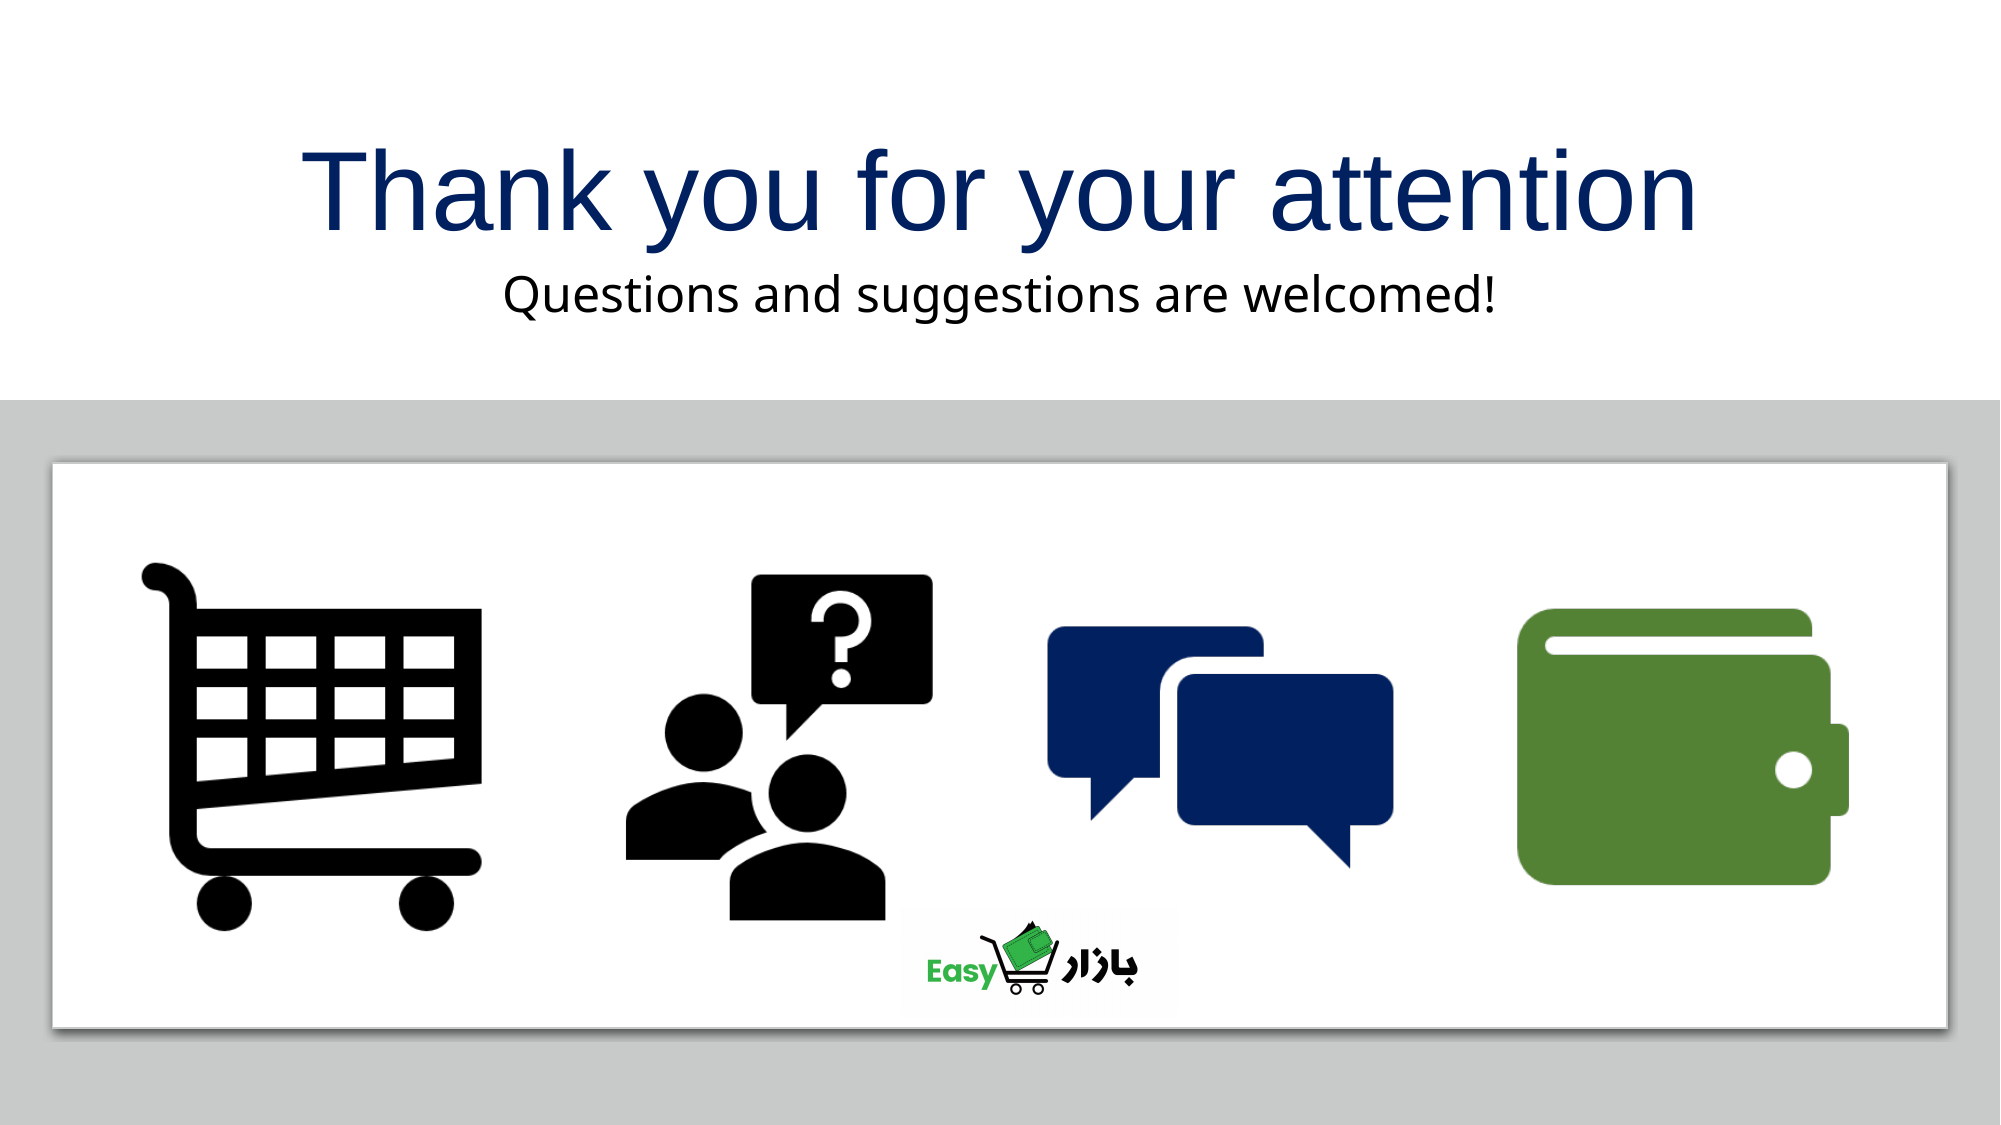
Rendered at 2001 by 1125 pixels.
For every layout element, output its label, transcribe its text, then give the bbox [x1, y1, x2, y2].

picture [572, 539, 1428, 1018]
picture [1453, 526, 1895, 968]
title Thank you for your attention [162, 82, 1838, 262]
subtitle Questions and suggestions are welcomed! [162, 262, 1838, 349]
text_box [52, 462, 1948, 1029]
picture [104, 526, 547, 968]
text_box [0, 400, 2000, 1125]
